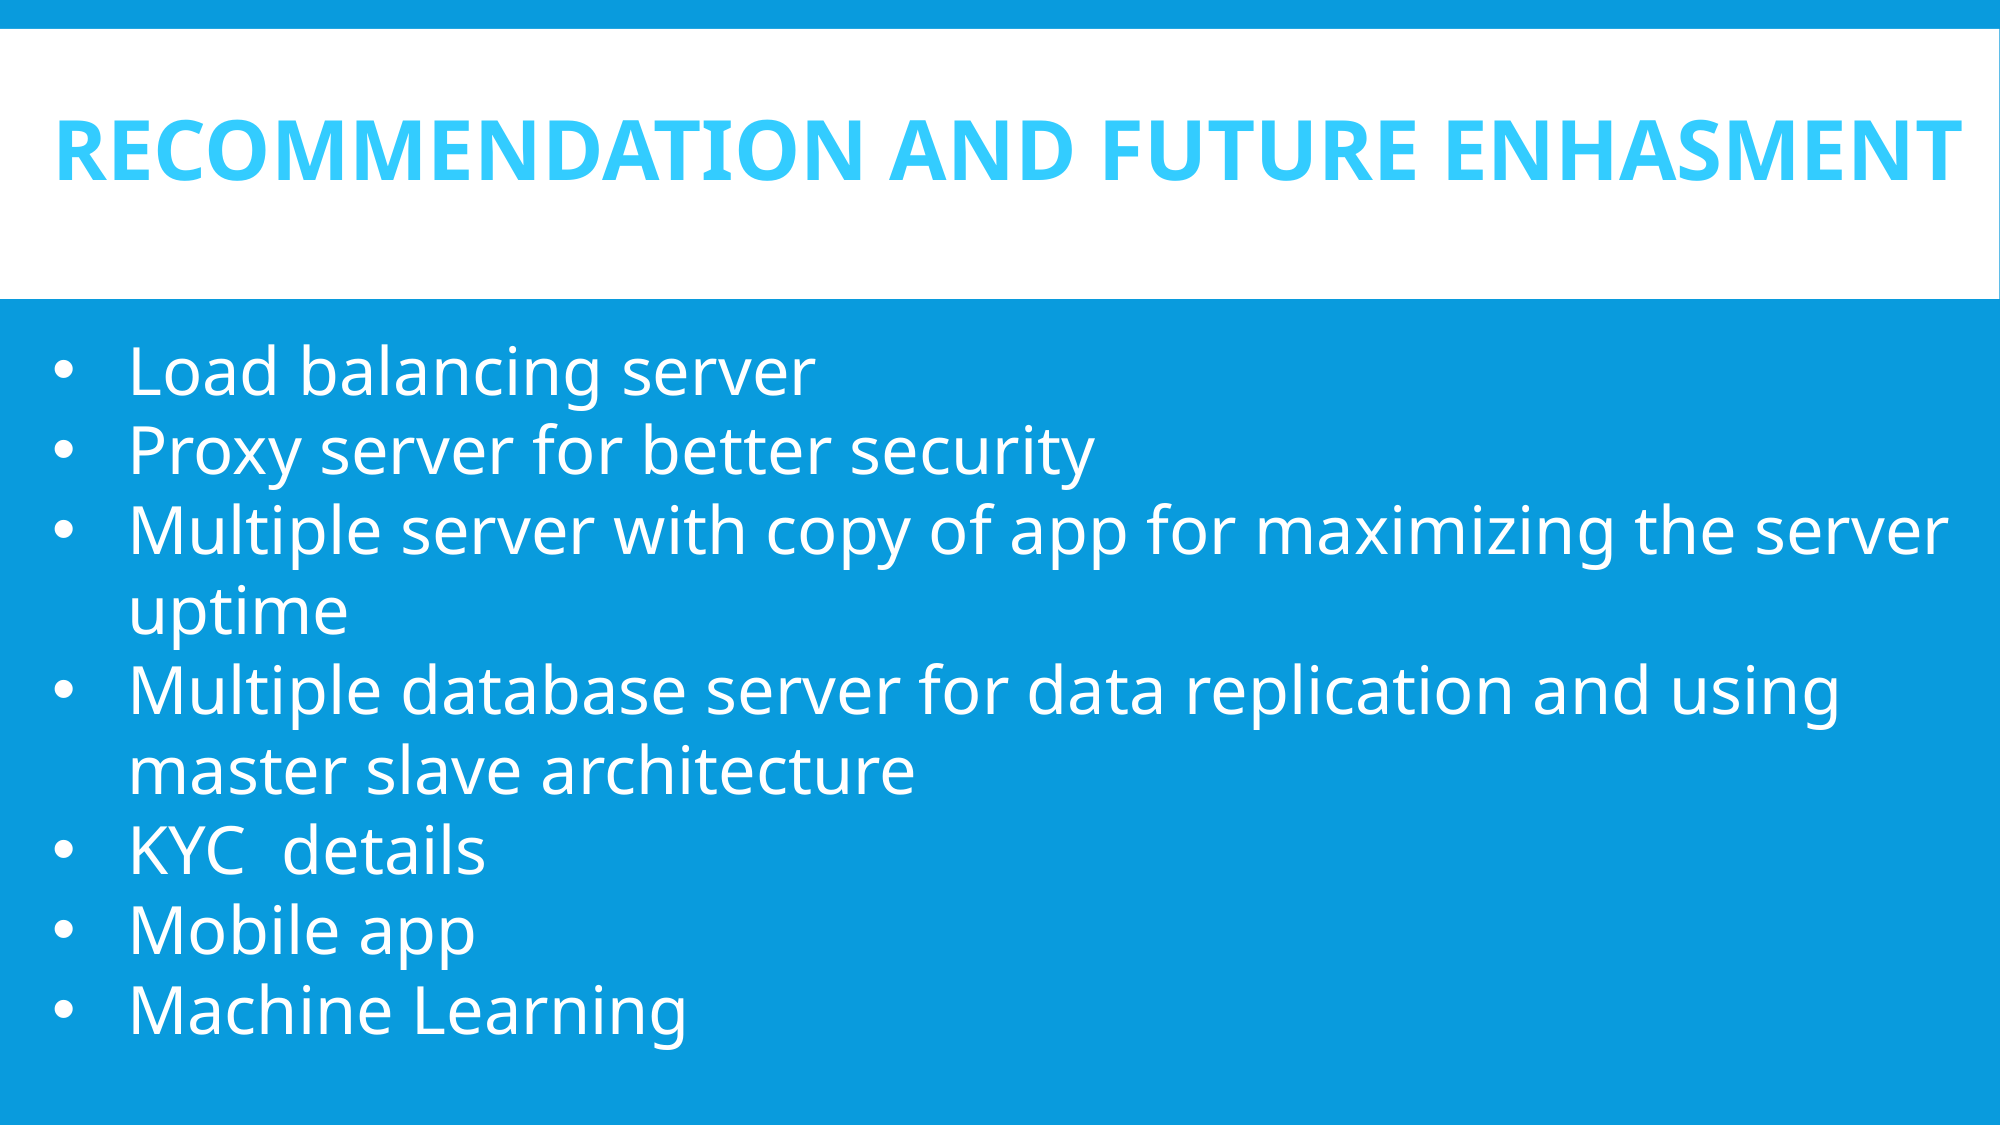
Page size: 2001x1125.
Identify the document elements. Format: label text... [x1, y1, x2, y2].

text_box Recommendation and future enhasment [37, 73, 1989, 236]
text_box Load balancing server Proxy server for better security Multiple server with copy of app for maximizing the server uptime Multiple database server for data replication and using master slave architecture KYC details Mobile app Machine Learning [37, 320, 1987, 1125]
